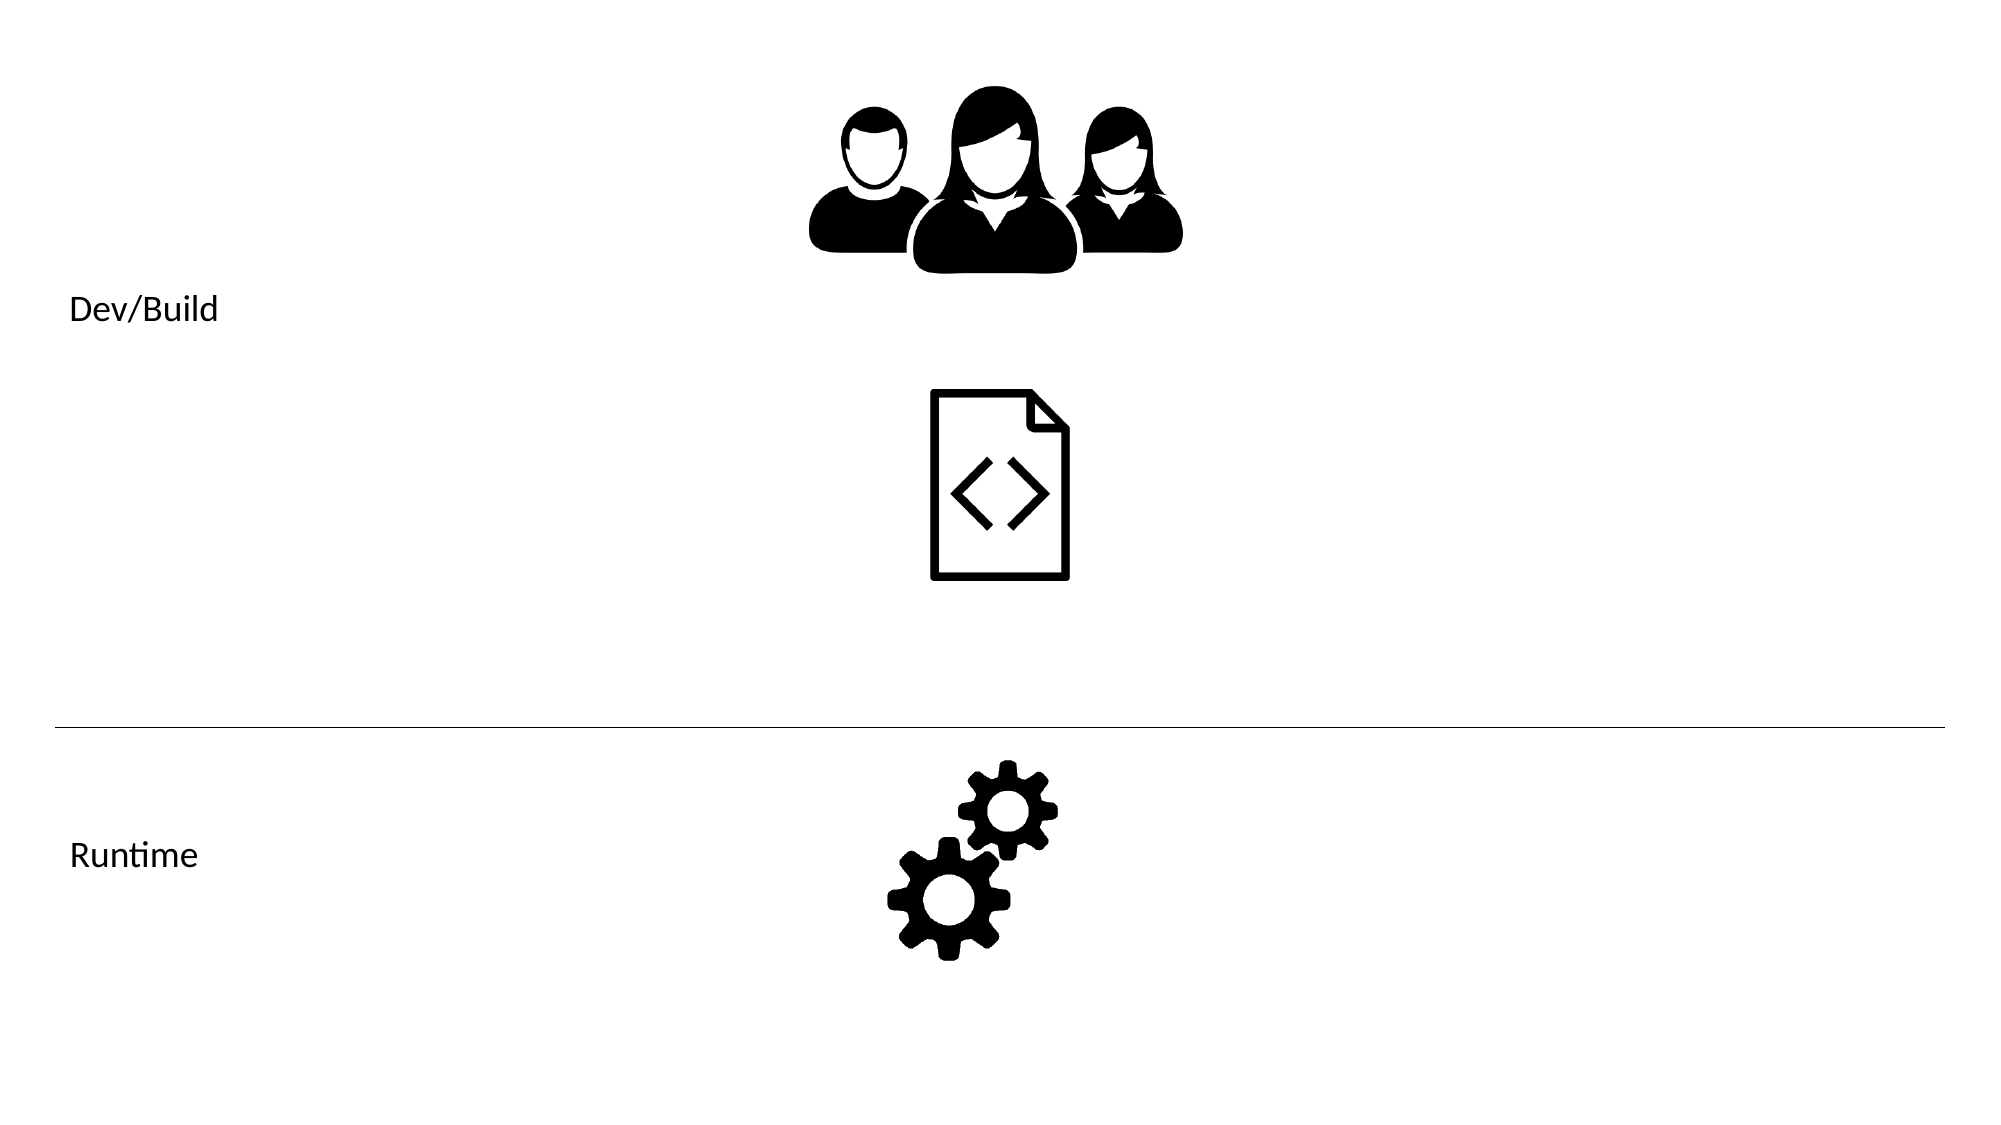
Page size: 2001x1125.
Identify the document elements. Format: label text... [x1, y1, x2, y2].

picture [742, 680, 1257, 1066]
text_box Dev/Build [54, 277, 398, 337]
picture [930, 389, 1070, 581]
picture [782, 19, 1218, 313]
text_box Runtime [55, 822, 398, 882]
